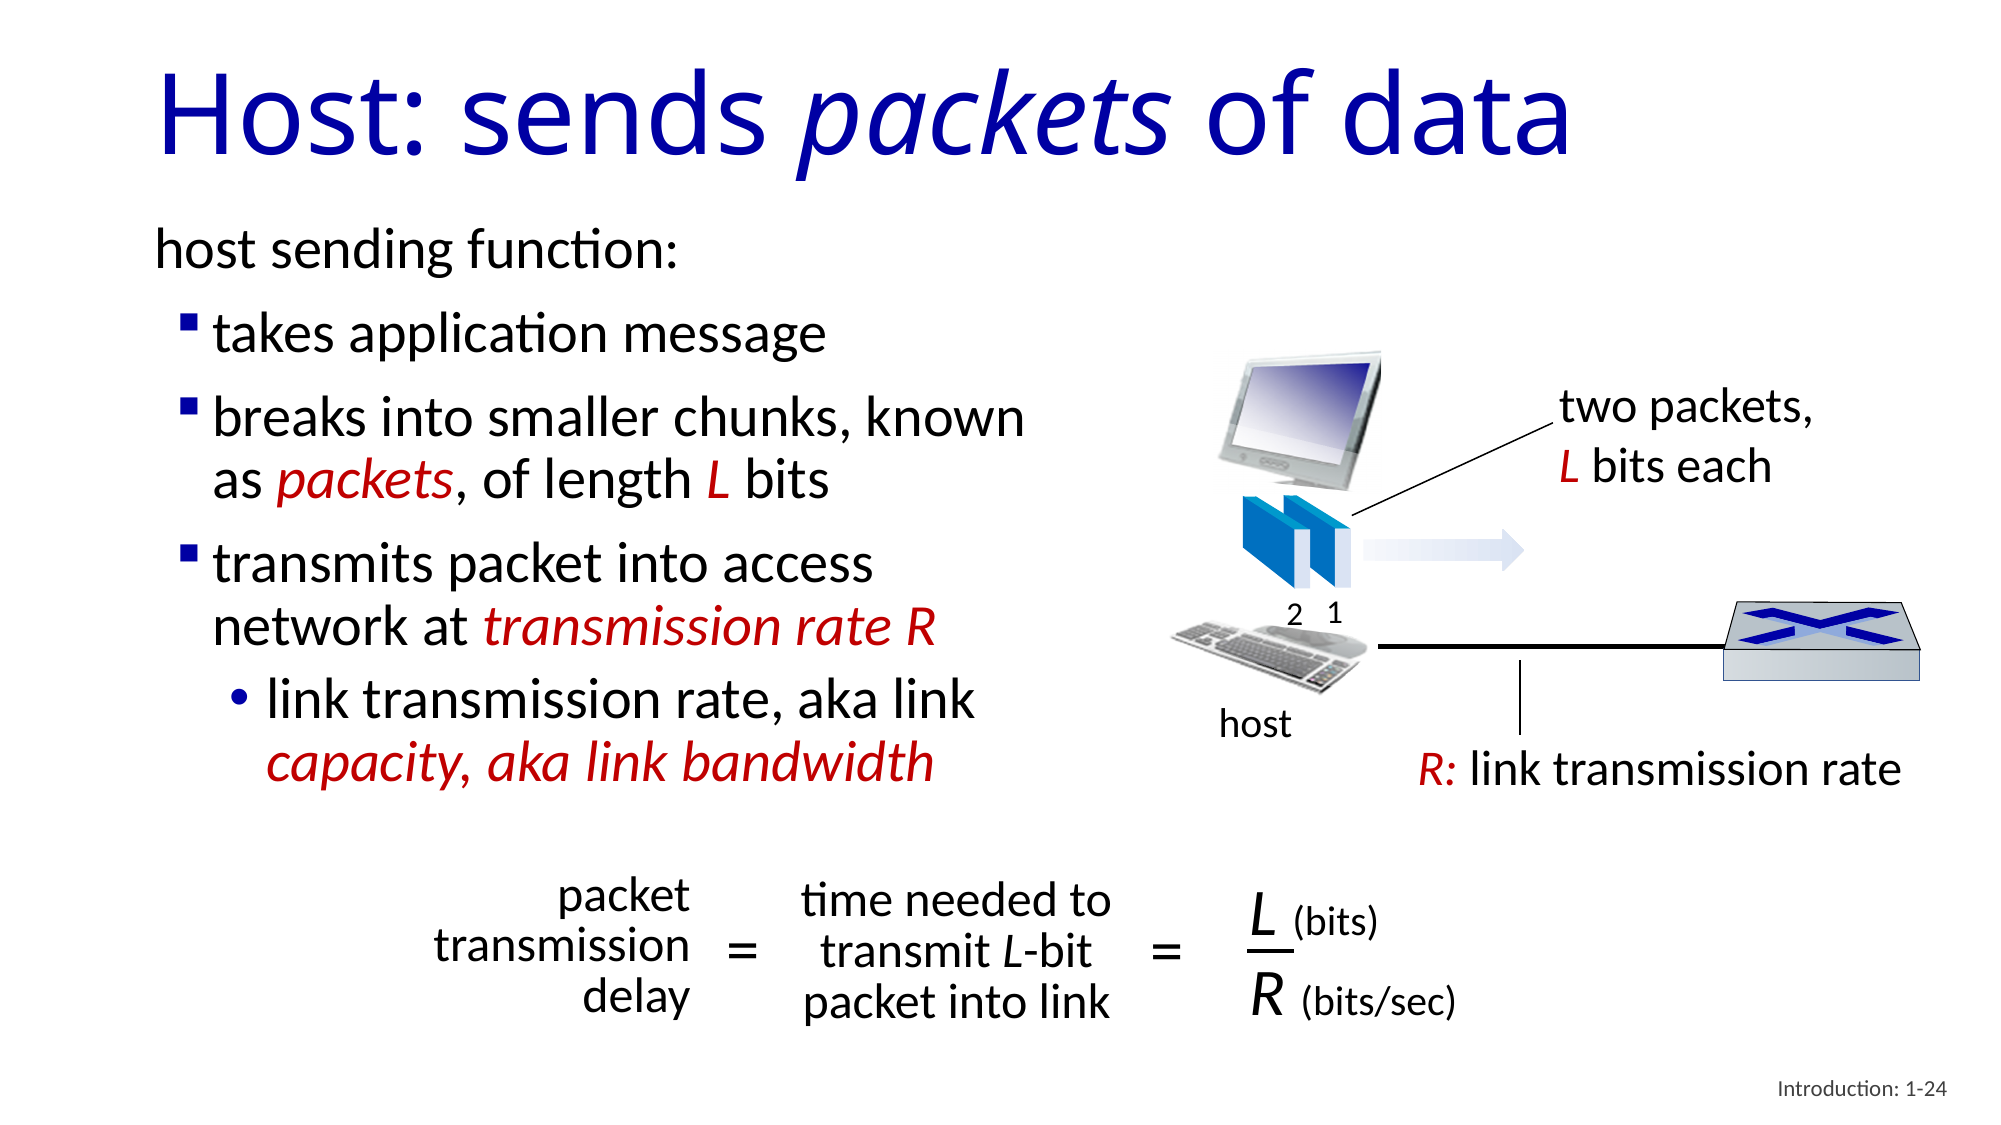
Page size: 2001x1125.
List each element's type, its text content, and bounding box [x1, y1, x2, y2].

title Host: sends packets of data [139, 44, 1865, 192]
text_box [1351, 422, 1553, 516]
text_box host sending function: takes application message breaks into smaller chunks, known as packets, of length L bits transmits packet into access network at transmission rate R link transmission rate, aka link capacity, aka link bandwidth [139, 211, 1042, 978]
slide_number Introduction: 1- [1512, 1056, 1963, 1117]
text_box two packets, L bits each [1544, 365, 1841, 501]
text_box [1187, 349, 1420, 494]
text_box 1 [1319, 583, 1358, 614]
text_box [1283, 494, 1351, 588]
text_box host [1203, 699, 1308, 754]
text_box [1362, 526, 1526, 574]
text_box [416, 861, 1475, 1039]
text_box 2 [1271, 588, 1319, 614]
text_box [1242, 495, 1311, 589]
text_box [1723, 601, 1921, 681]
text_box R: link transmission rate [1402, 727, 1918, 803]
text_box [1165, 614, 1378, 699]
